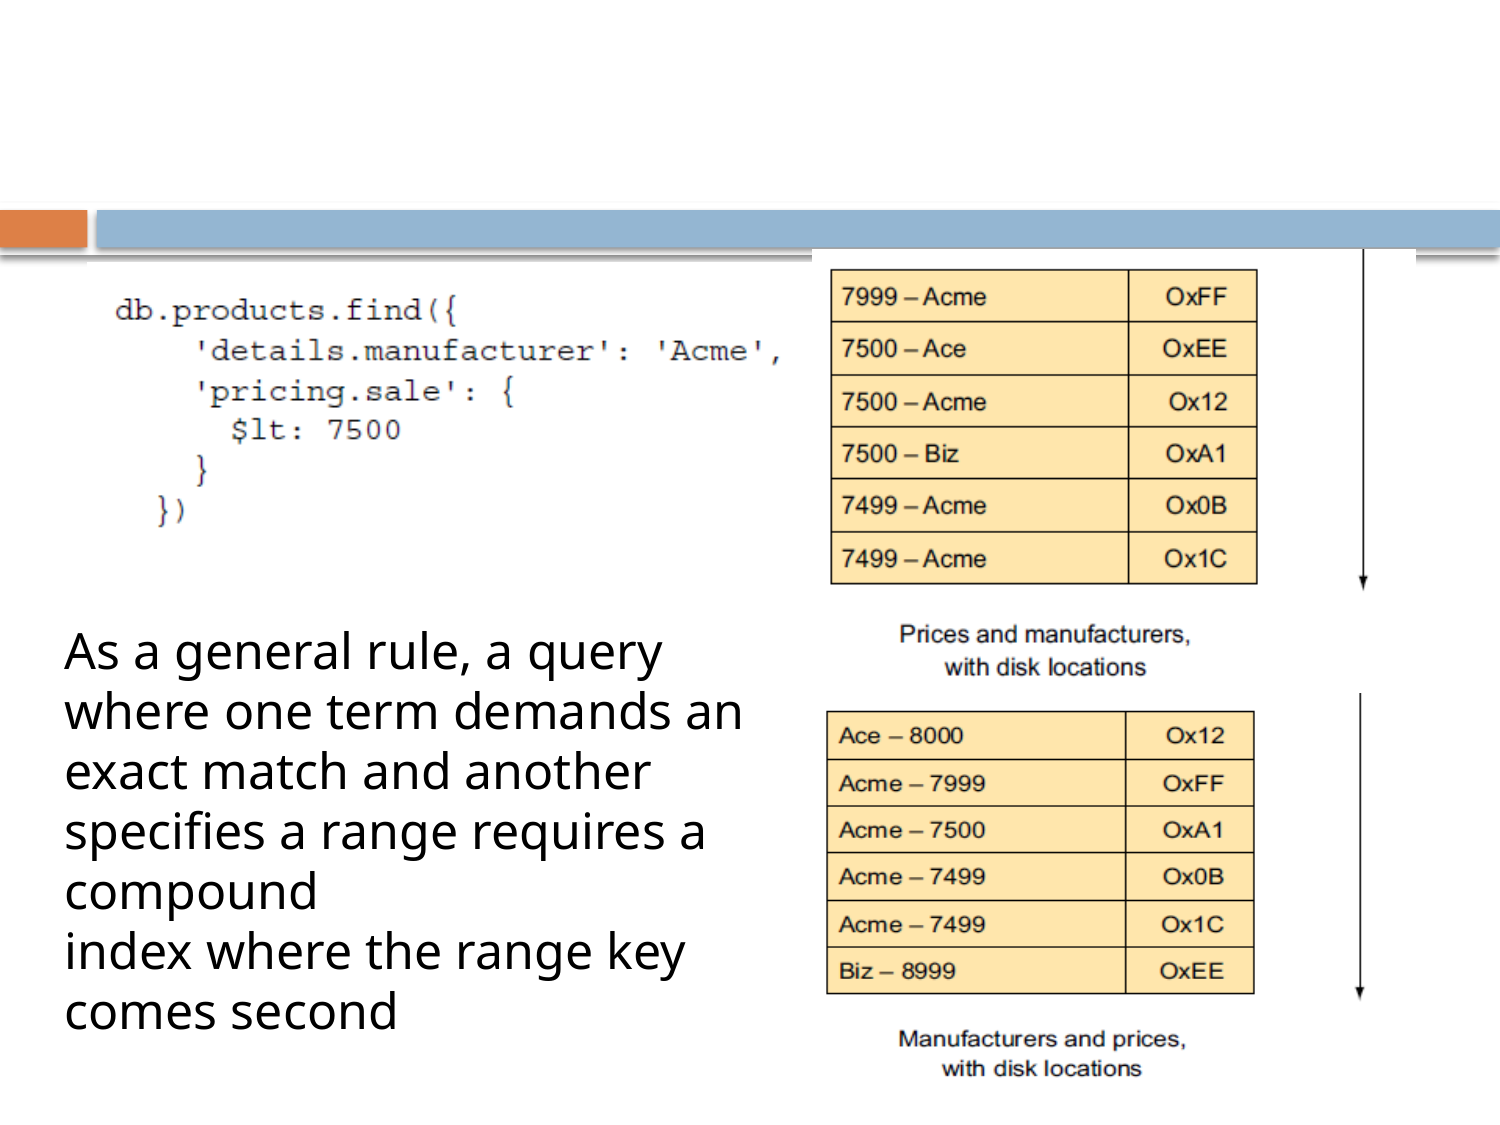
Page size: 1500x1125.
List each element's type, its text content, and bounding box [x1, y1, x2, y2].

picture [87, 249, 1416, 693]
text_box As a general rule, a query where one term demands an exact match and another specifies a range requires a compound index where the range key comes second [50, 612, 763, 1048]
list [799, 649, 1452, 1096]
